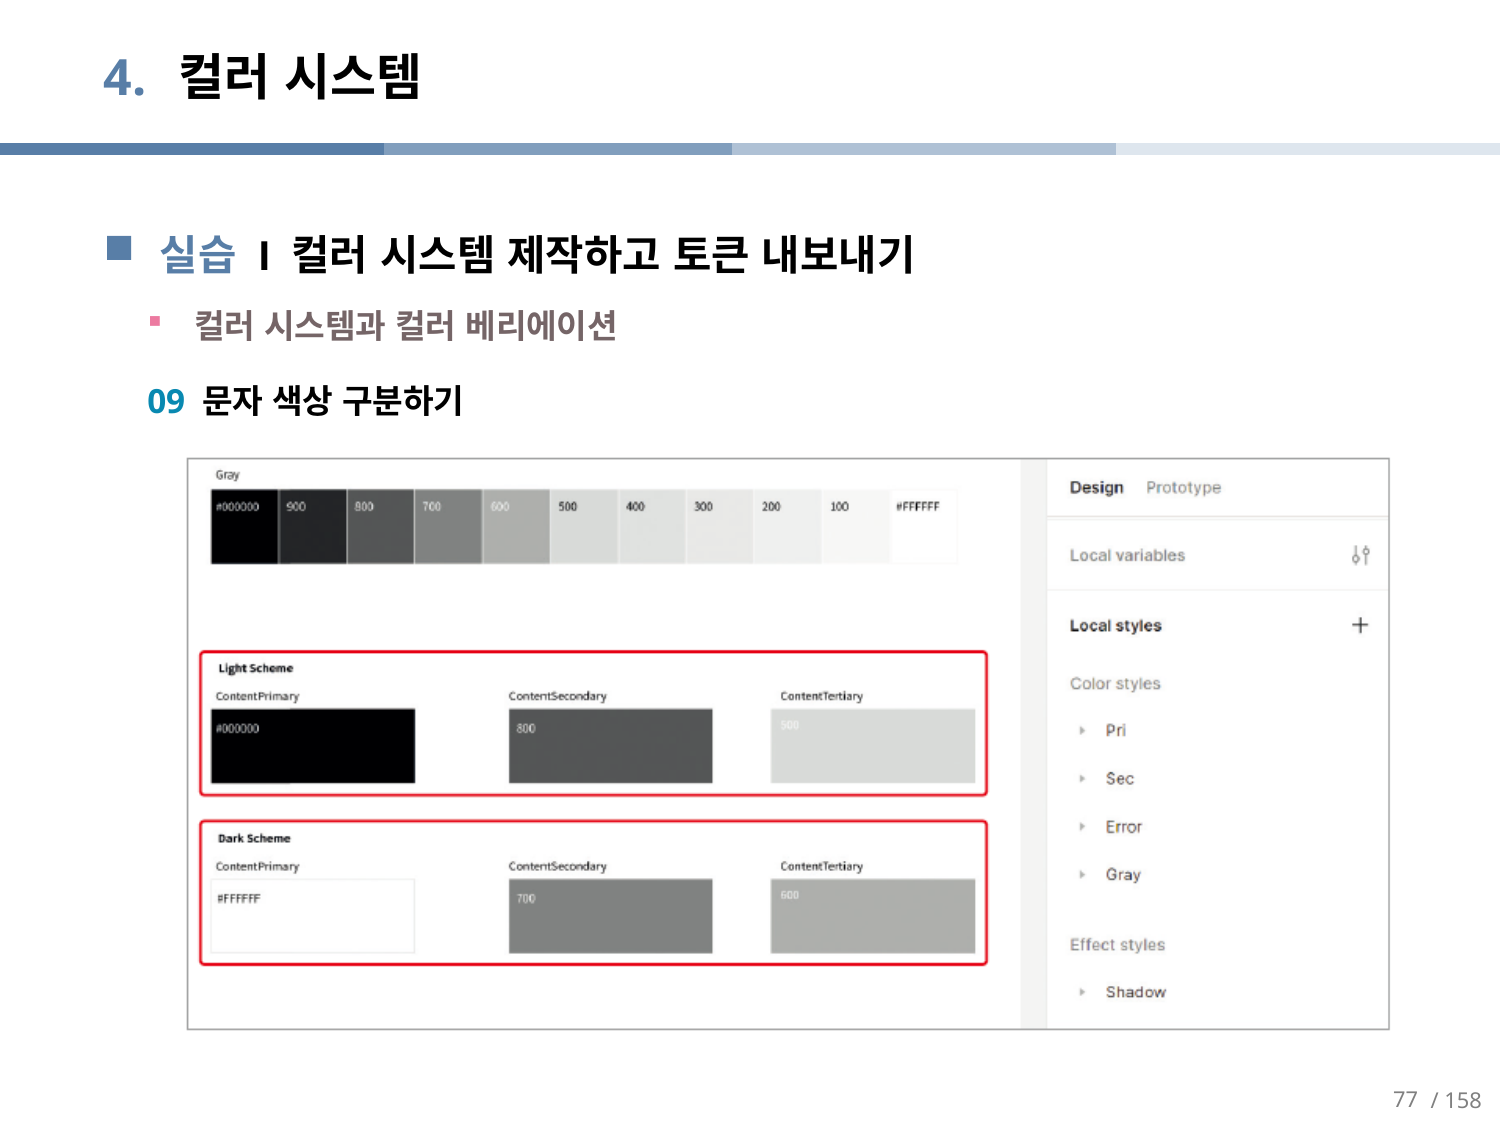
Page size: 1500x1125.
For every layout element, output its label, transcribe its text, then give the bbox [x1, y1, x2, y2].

text_box 실습 I 컬러 시스템 제작하고 토큰 내보내기 컬러 시스템과 컬러 베리에이션 09 문자 색상 구분하기 [88, 196, 1436, 1083]
title 컬러 시스템 [88, 30, 1211, 121]
picture [173, 444, 1412, 1058]
